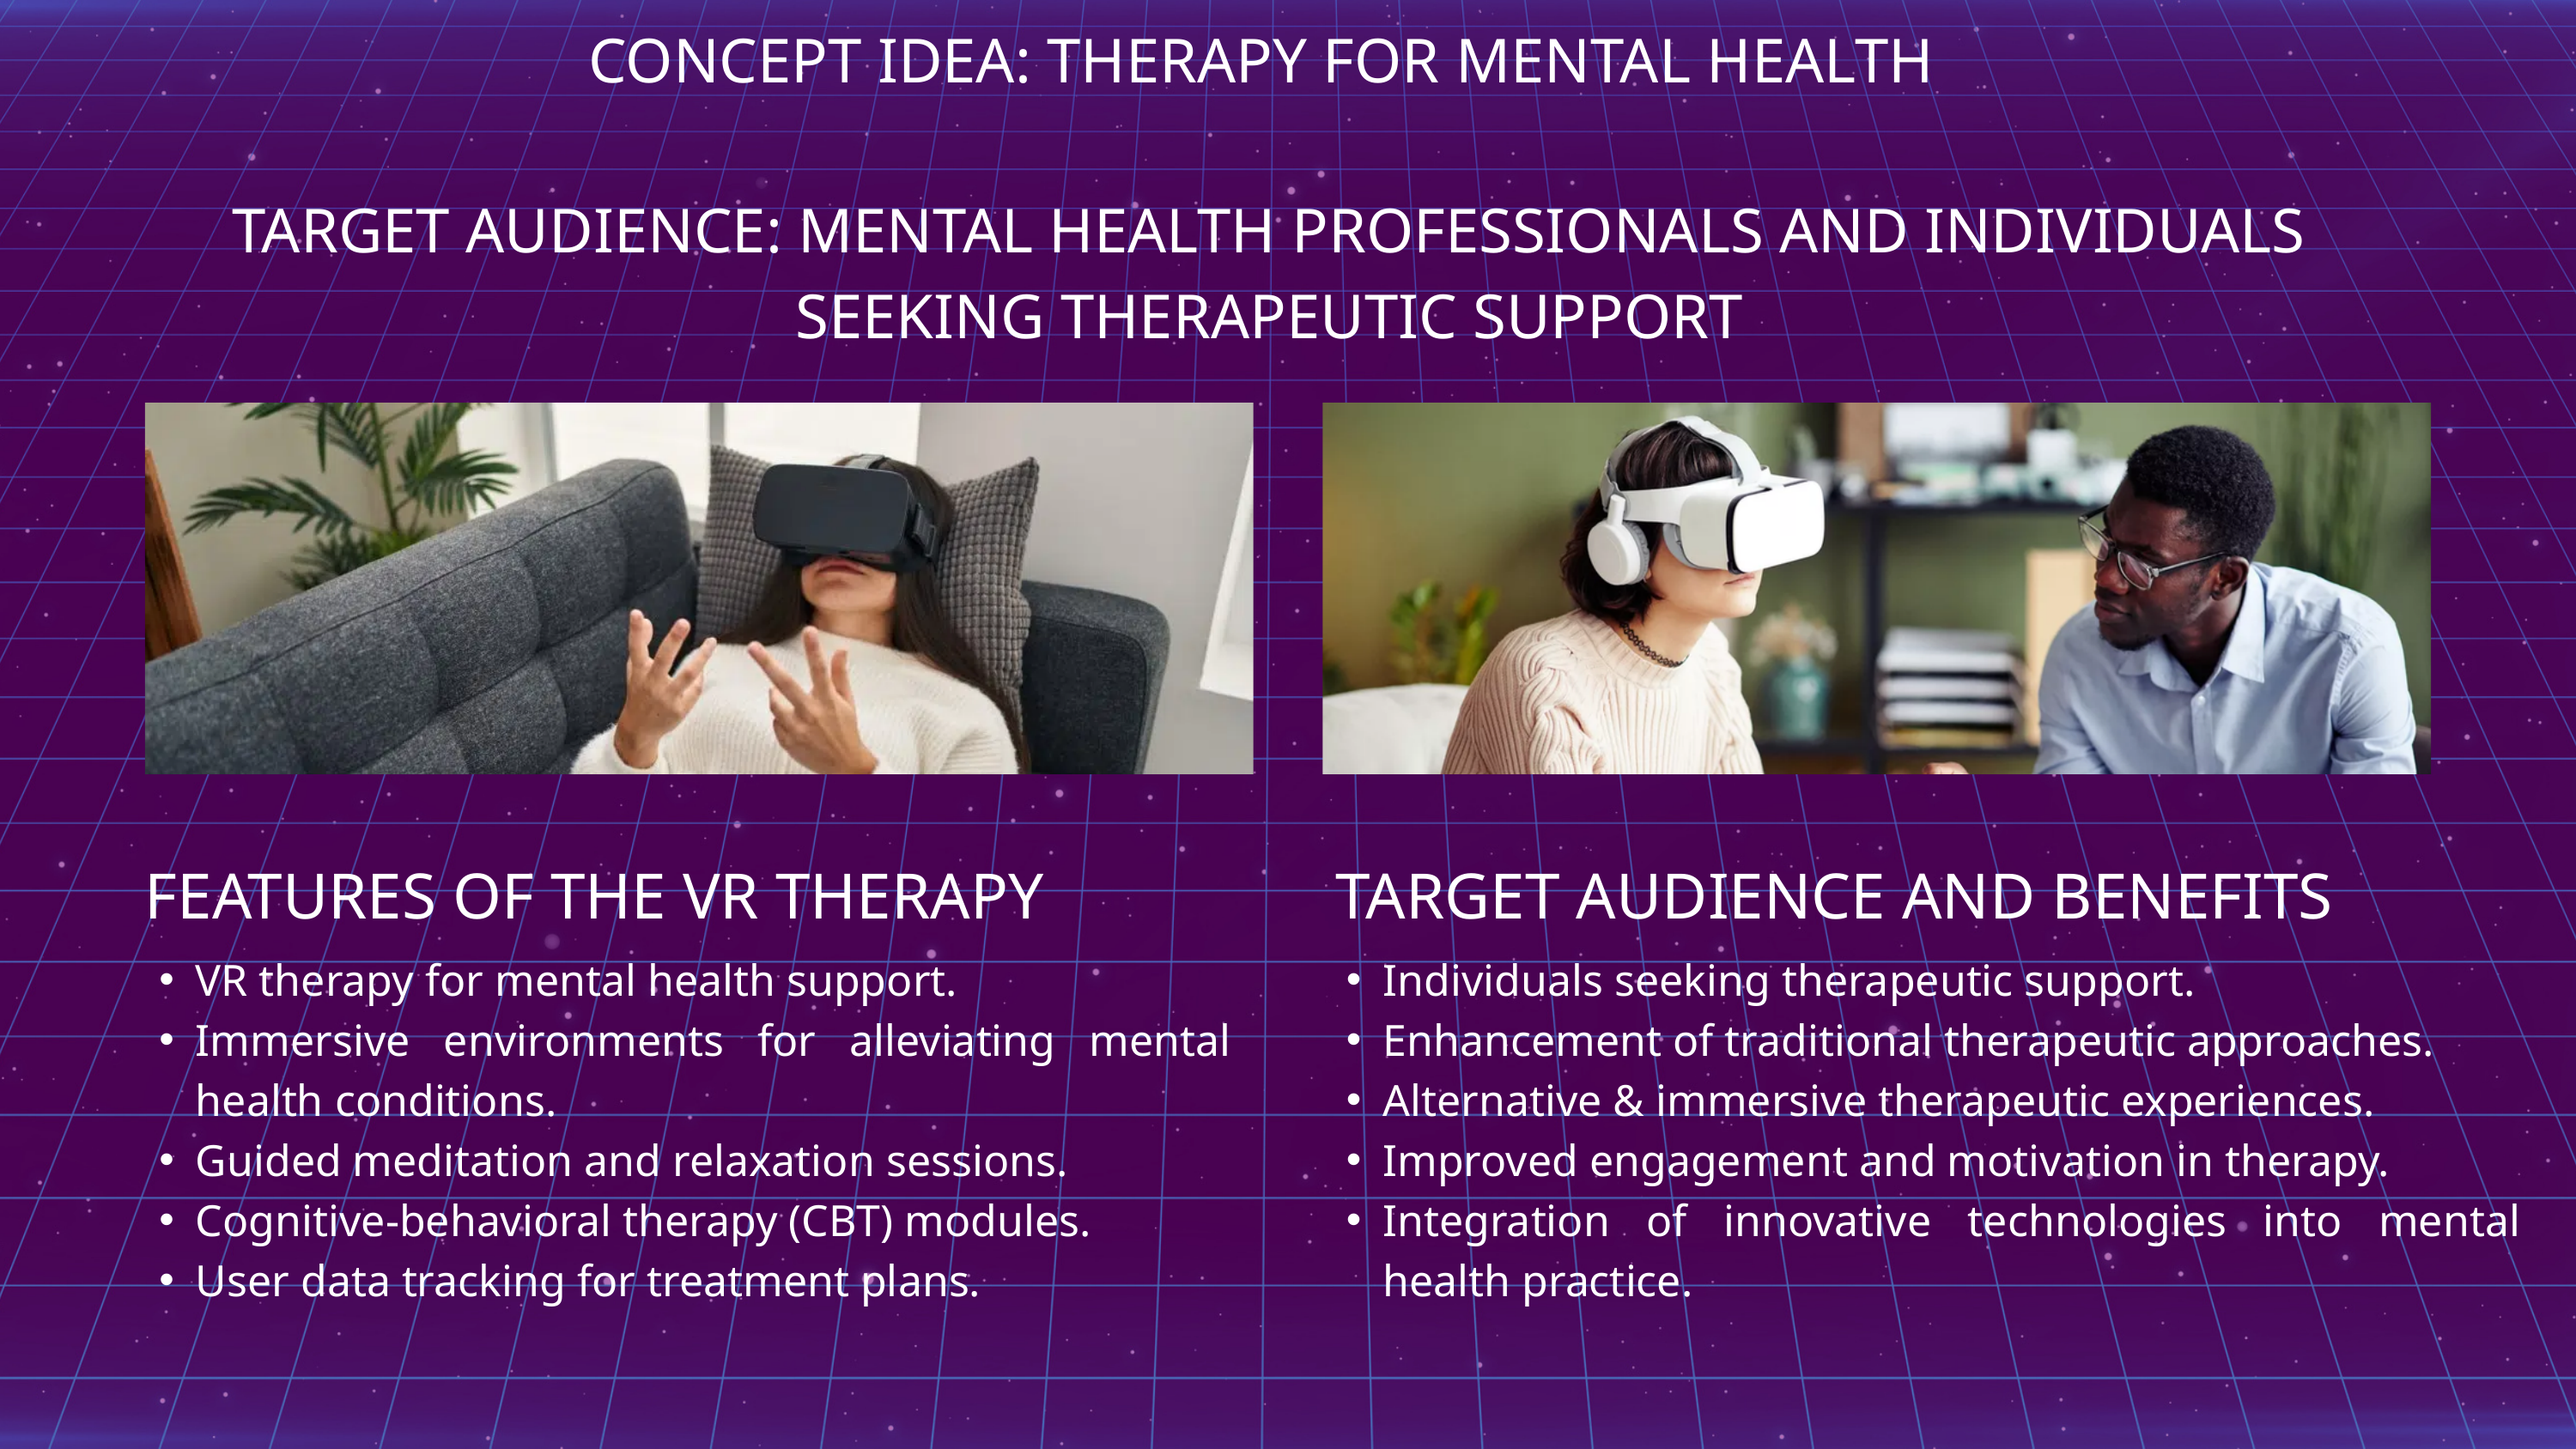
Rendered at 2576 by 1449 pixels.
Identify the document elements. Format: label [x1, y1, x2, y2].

text_box [1322, 403, 2432, 774]
picture [0, 0, 2576, 1449]
text_box [144, 403, 1254, 774]
